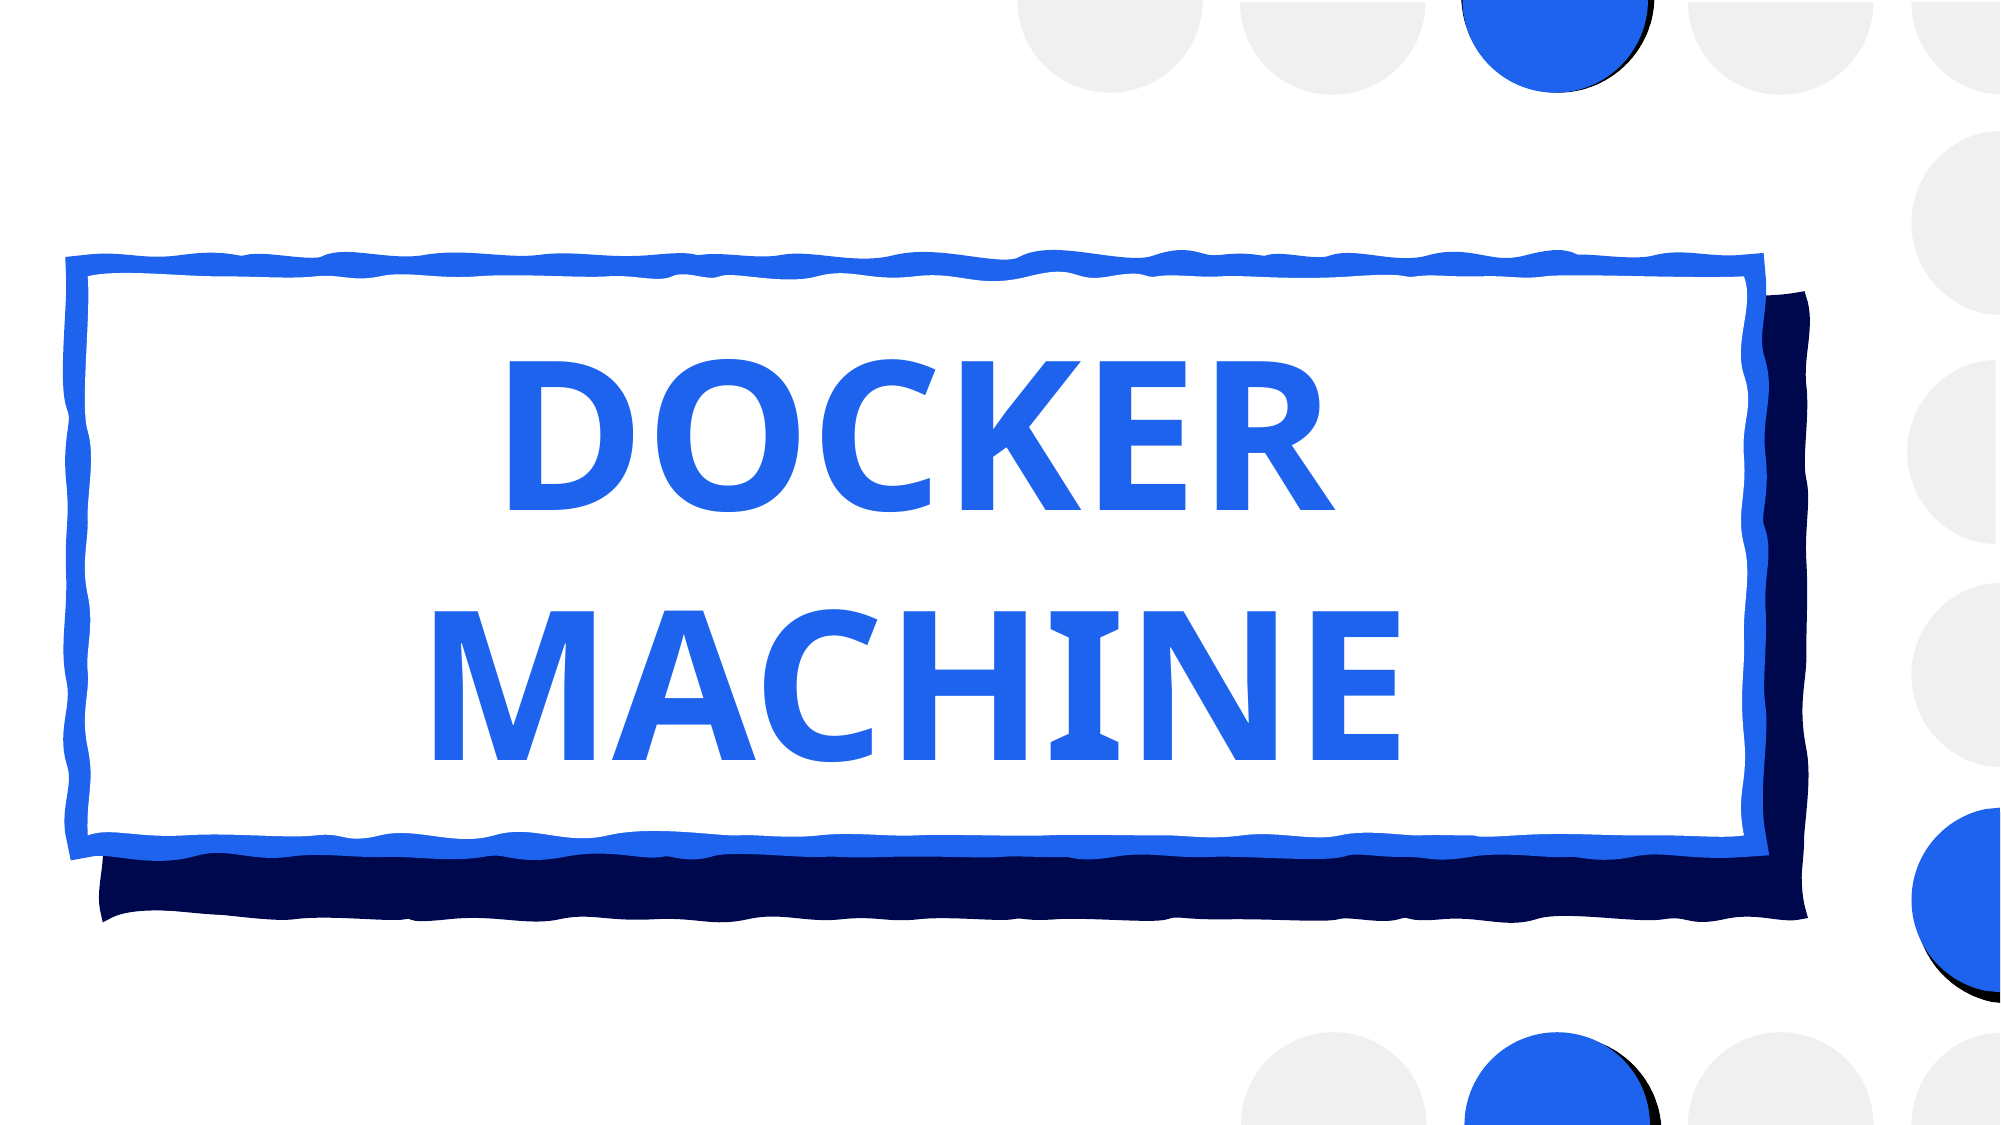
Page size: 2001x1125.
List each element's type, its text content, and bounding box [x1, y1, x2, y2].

title Docker Machine [107, 298, 1720, 807]
text_box [104, 297, 1805, 918]
text_box [83, 270, 1749, 841]
